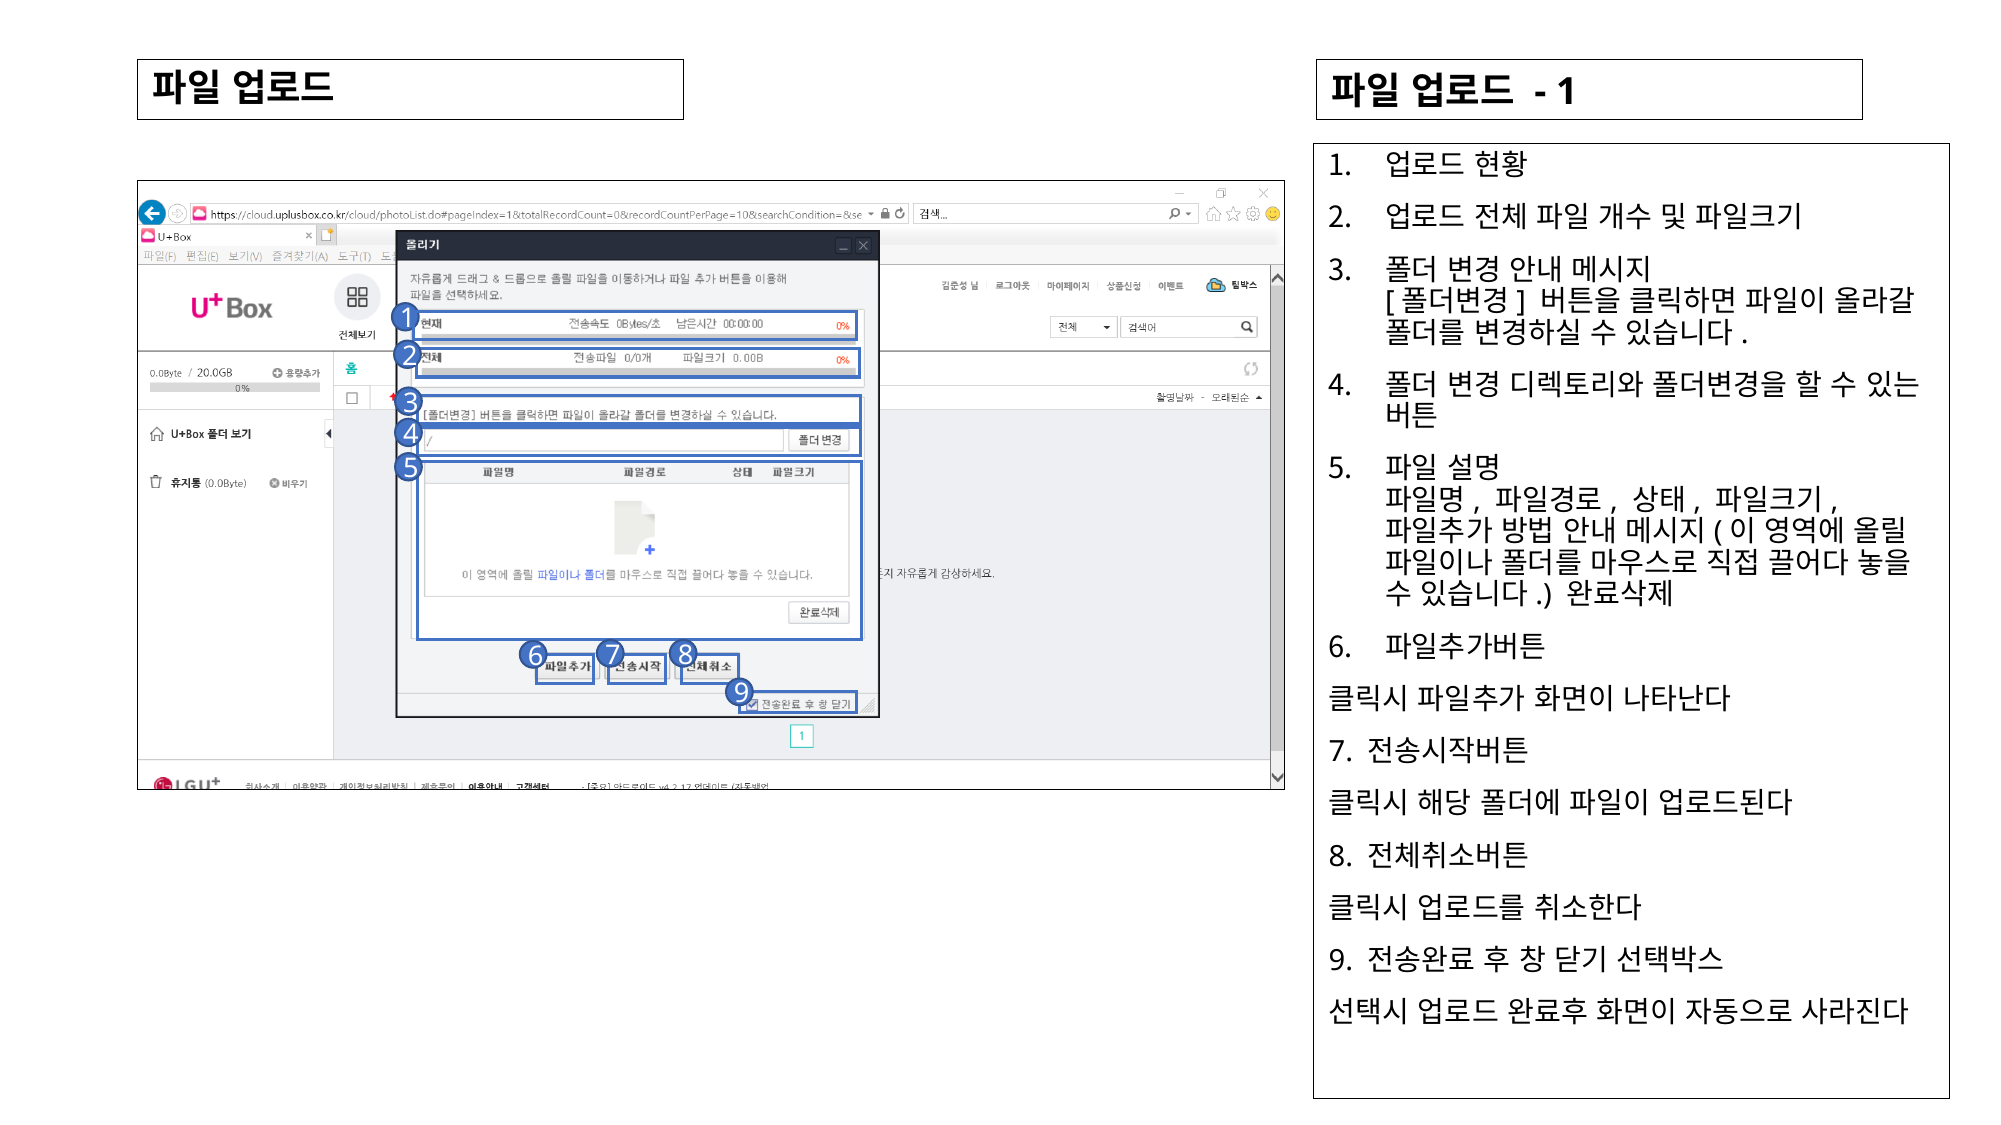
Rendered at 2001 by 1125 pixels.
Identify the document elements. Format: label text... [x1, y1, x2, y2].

title 파일 업로드 [137, 59, 684, 120]
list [137, 180, 1285, 790]
list 업로드 현황 업로드 전체 파일 개수 및 파일크기 폴더 변경 안내 메시지 [폴더변경] 버튼을 클릭하면 파일이 올라갈 폴더를 변경하실 수 있습니다. 폴더 변경 디렉토리와 폴더변경을 할 수 있는 버튼 파일 설명 파일명, 파일경로, 상태, 파일크기, 파일추가 방법 안내 메시지(이 영역에 올릴 파일이나 폴더를 마우스로 직접 끌어다 놓을 수 있습니다.) 완료삭제 파일추가버튼 클릭시 파일추가 화면이 나타난다 7. 전송시작버튼 클릭시 해당 폴더에 파일이 업로드된다 8. 전체취소버튼 클릭시 업로드를 취소한다 9. 전송완료 후 창 닫기 선택박스 선택시 업로드 완료후 화면이 자동으로 사라진다 [1313, 143, 1950, 1099]
list 파일 업로드 - 1 [1316, 59, 1863, 120]
